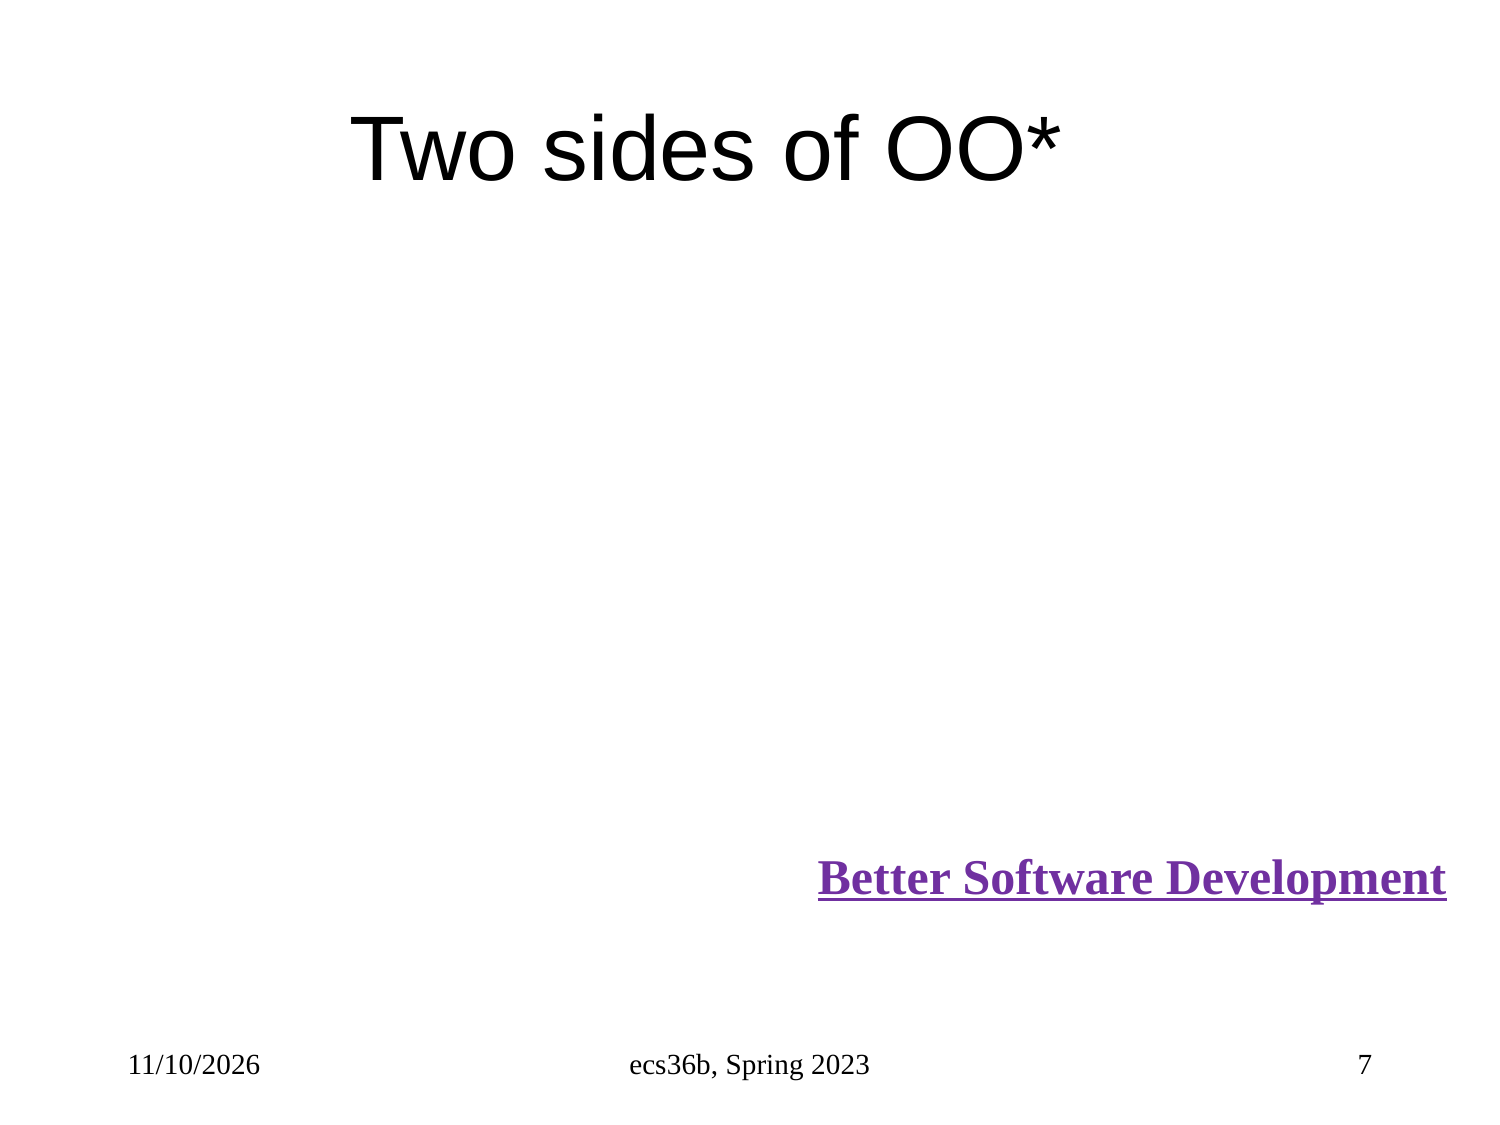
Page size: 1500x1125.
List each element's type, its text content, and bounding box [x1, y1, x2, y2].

footer ecs36b, Spring 2023 [512, 1024, 988, 1101]
title Two sides of OO* [187, 49, 1226, 238]
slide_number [112, 1024, 426, 1101]
slide_number 7 [1074, 1024, 1388, 1101]
text_box Better Software Development [803, 837, 1462, 913]
